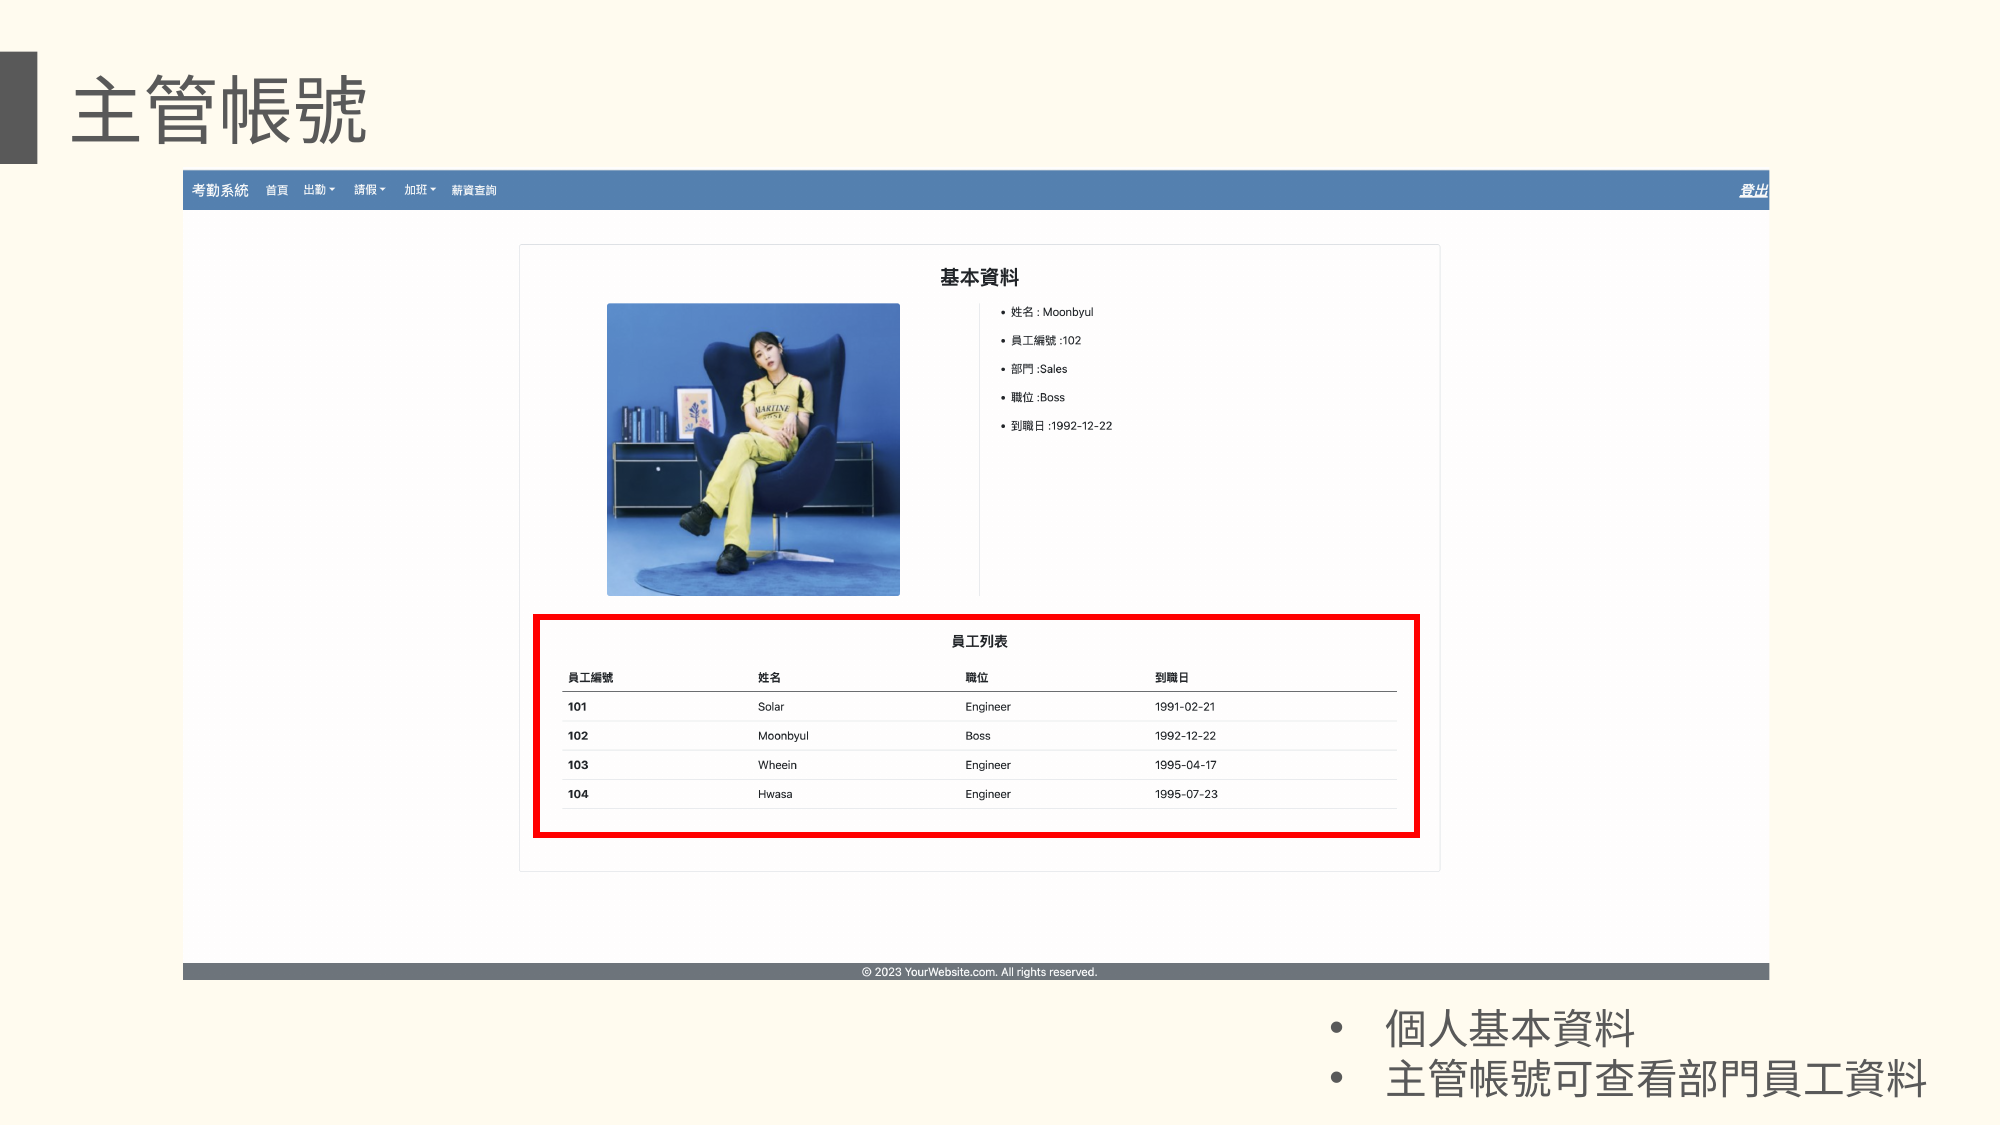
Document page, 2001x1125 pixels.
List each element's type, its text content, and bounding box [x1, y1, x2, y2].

text_box [0, 51, 38, 165]
picture [183, 167, 1770, 980]
text_box 主管帳號 [54, 55, 384, 161]
text_box 個人基本資料 主管帳號可查看部門員工資料 [1314, 995, 2000, 1110]
